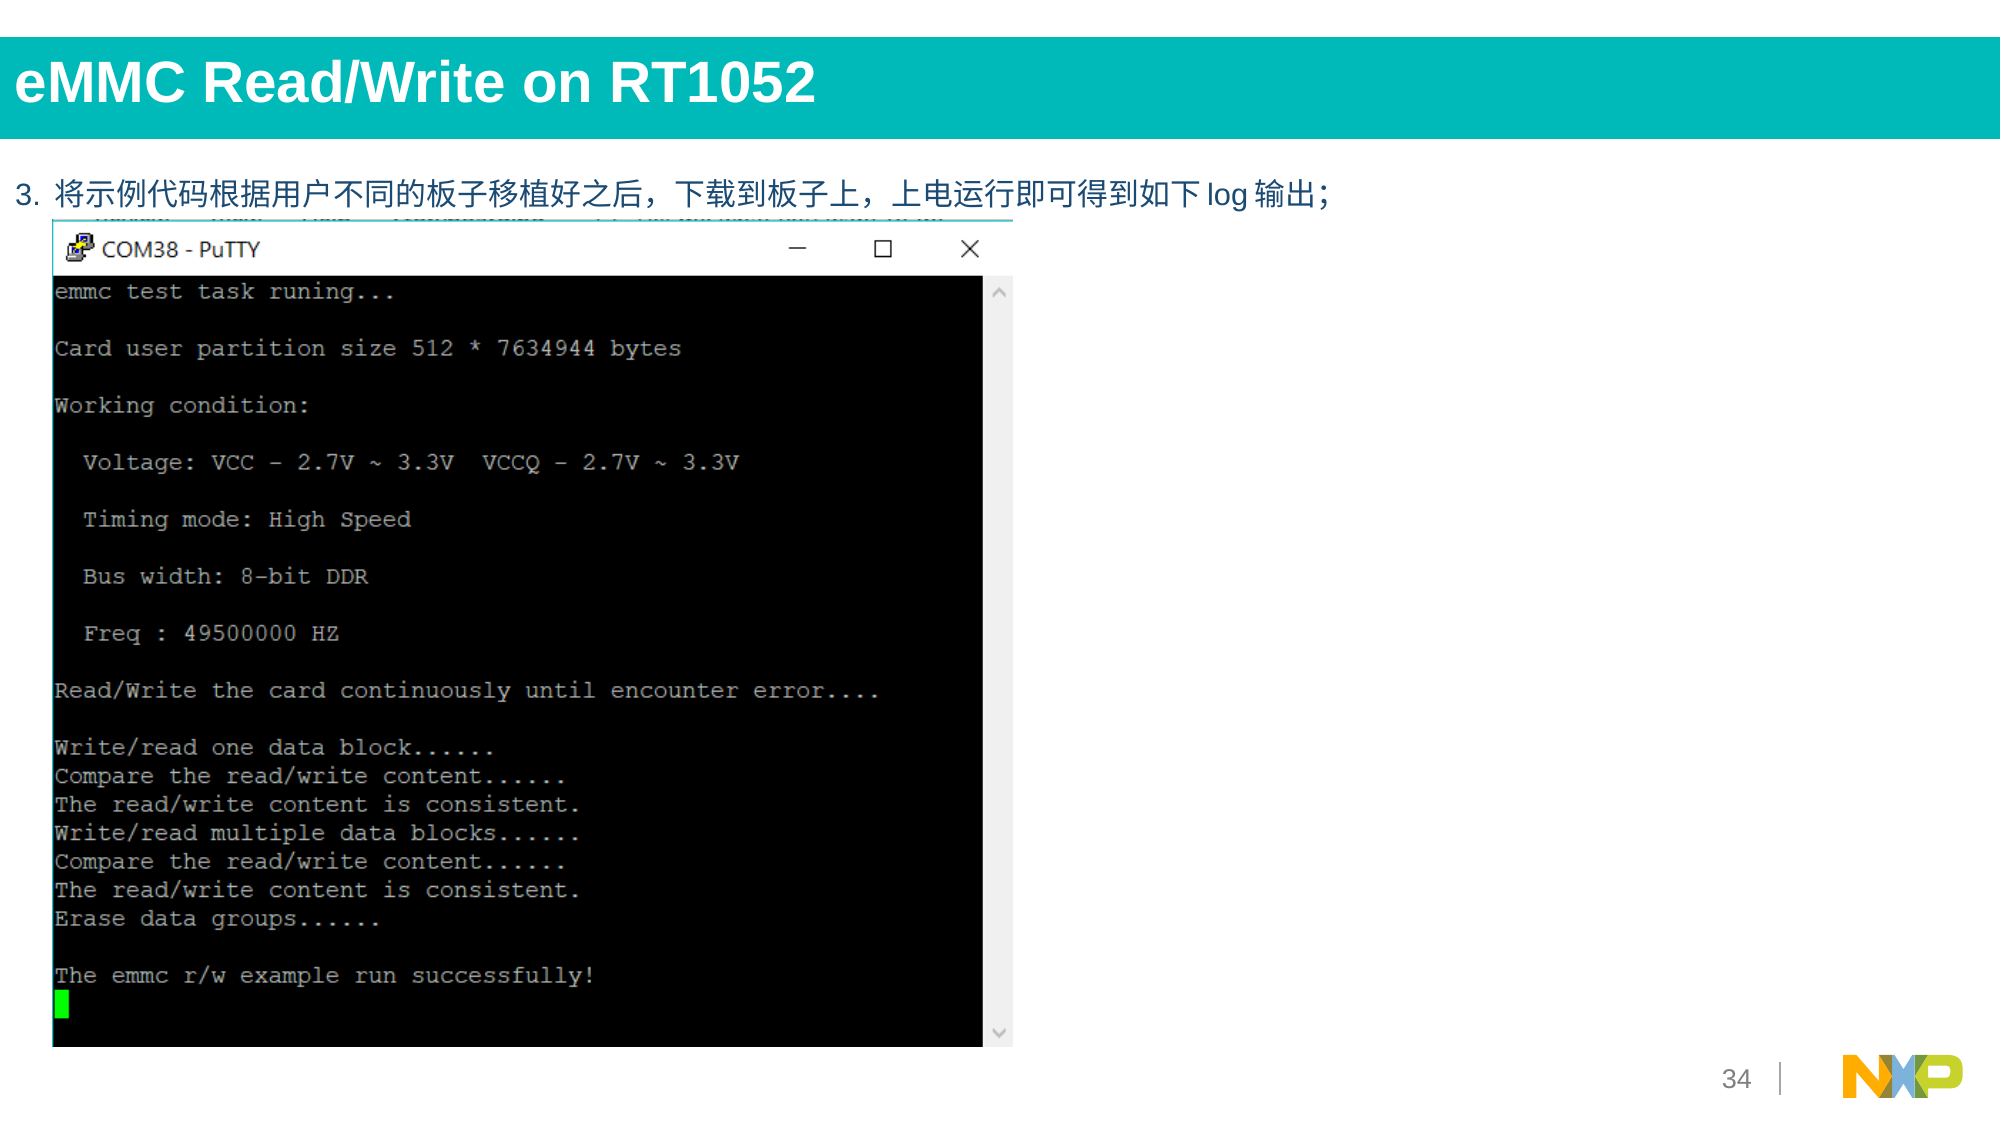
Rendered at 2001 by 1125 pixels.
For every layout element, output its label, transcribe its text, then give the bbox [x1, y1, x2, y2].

list 3. 将示例代码根据用户不同的板子移植好之后，下载到板子上，上电运行即可得到如下log输出； [0, 167, 1981, 220]
text_box eMMC Read/Write on RT1052 [0, 35, 2000, 141]
picture [52, 219, 1013, 1048]
